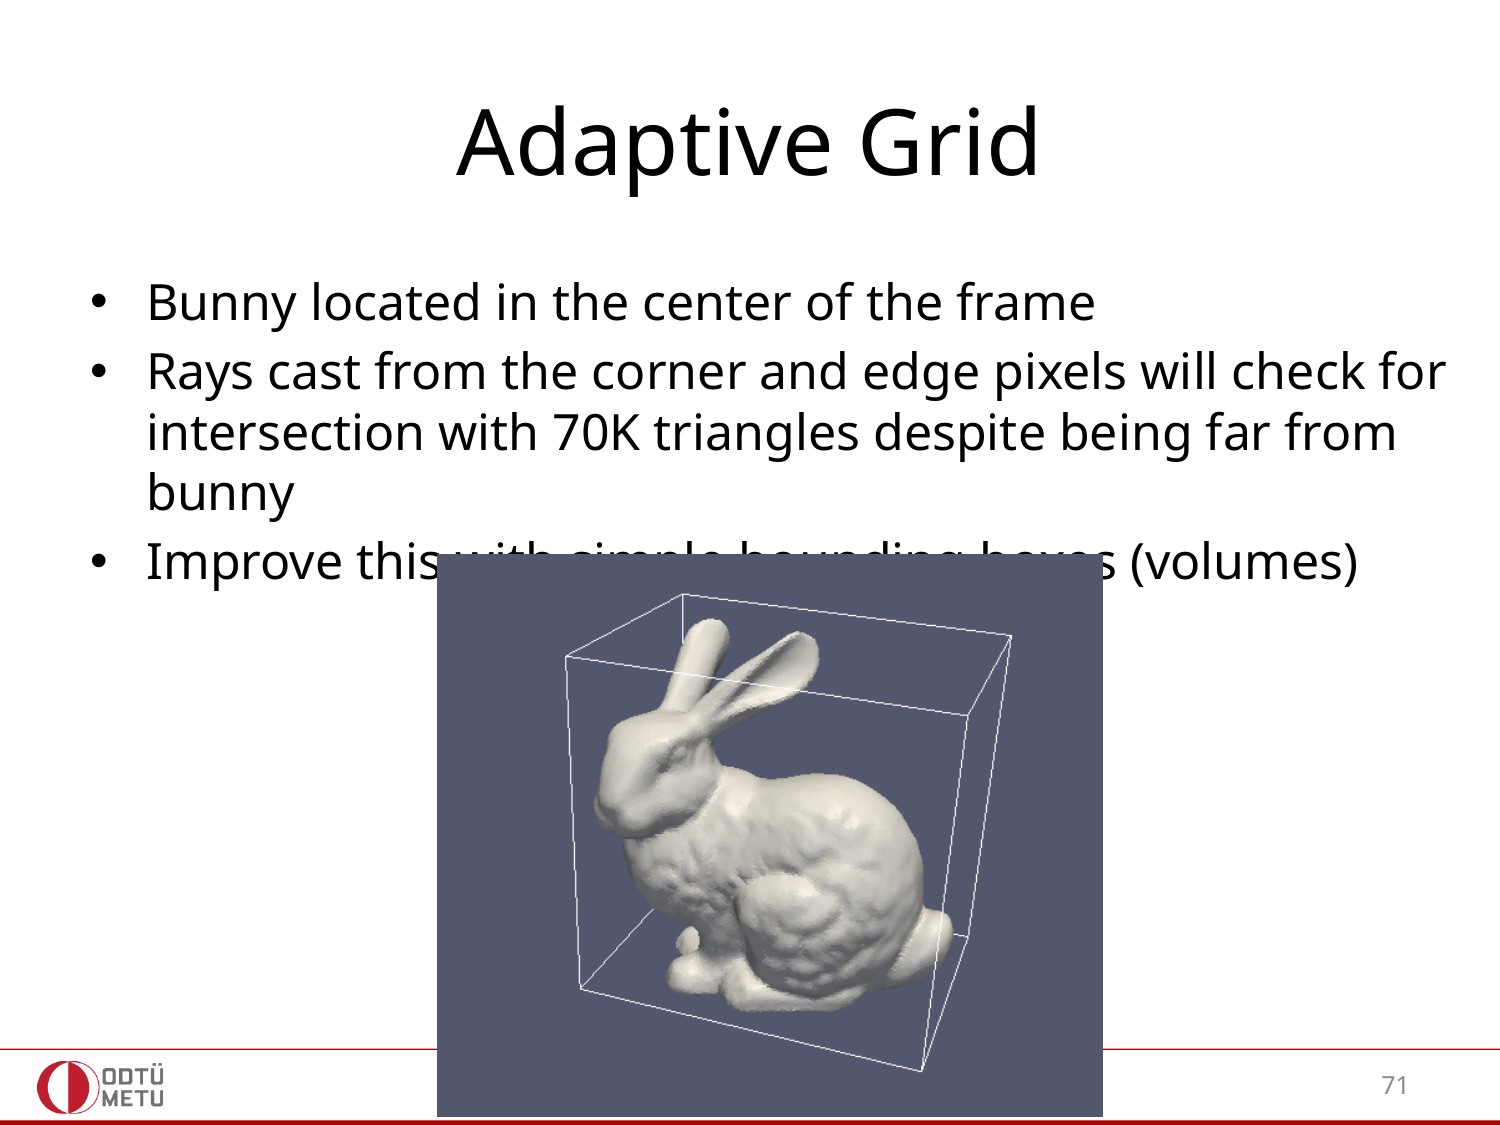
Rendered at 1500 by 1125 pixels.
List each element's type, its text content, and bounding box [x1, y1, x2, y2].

list Bunny located in the center of the frame Rays cast from the corner and edge pixels will check for intersection with 70K triangles despite being far from bunny Improve this with simple bounding boxes (volumes) [75, 262, 1488, 1038]
slide_number 71 [1108, 1056, 1425, 1117]
picture [437, 554, 1103, 1117]
title Adaptive Grid [75, 45, 1425, 233]
picture [37, 1061, 163, 1114]
